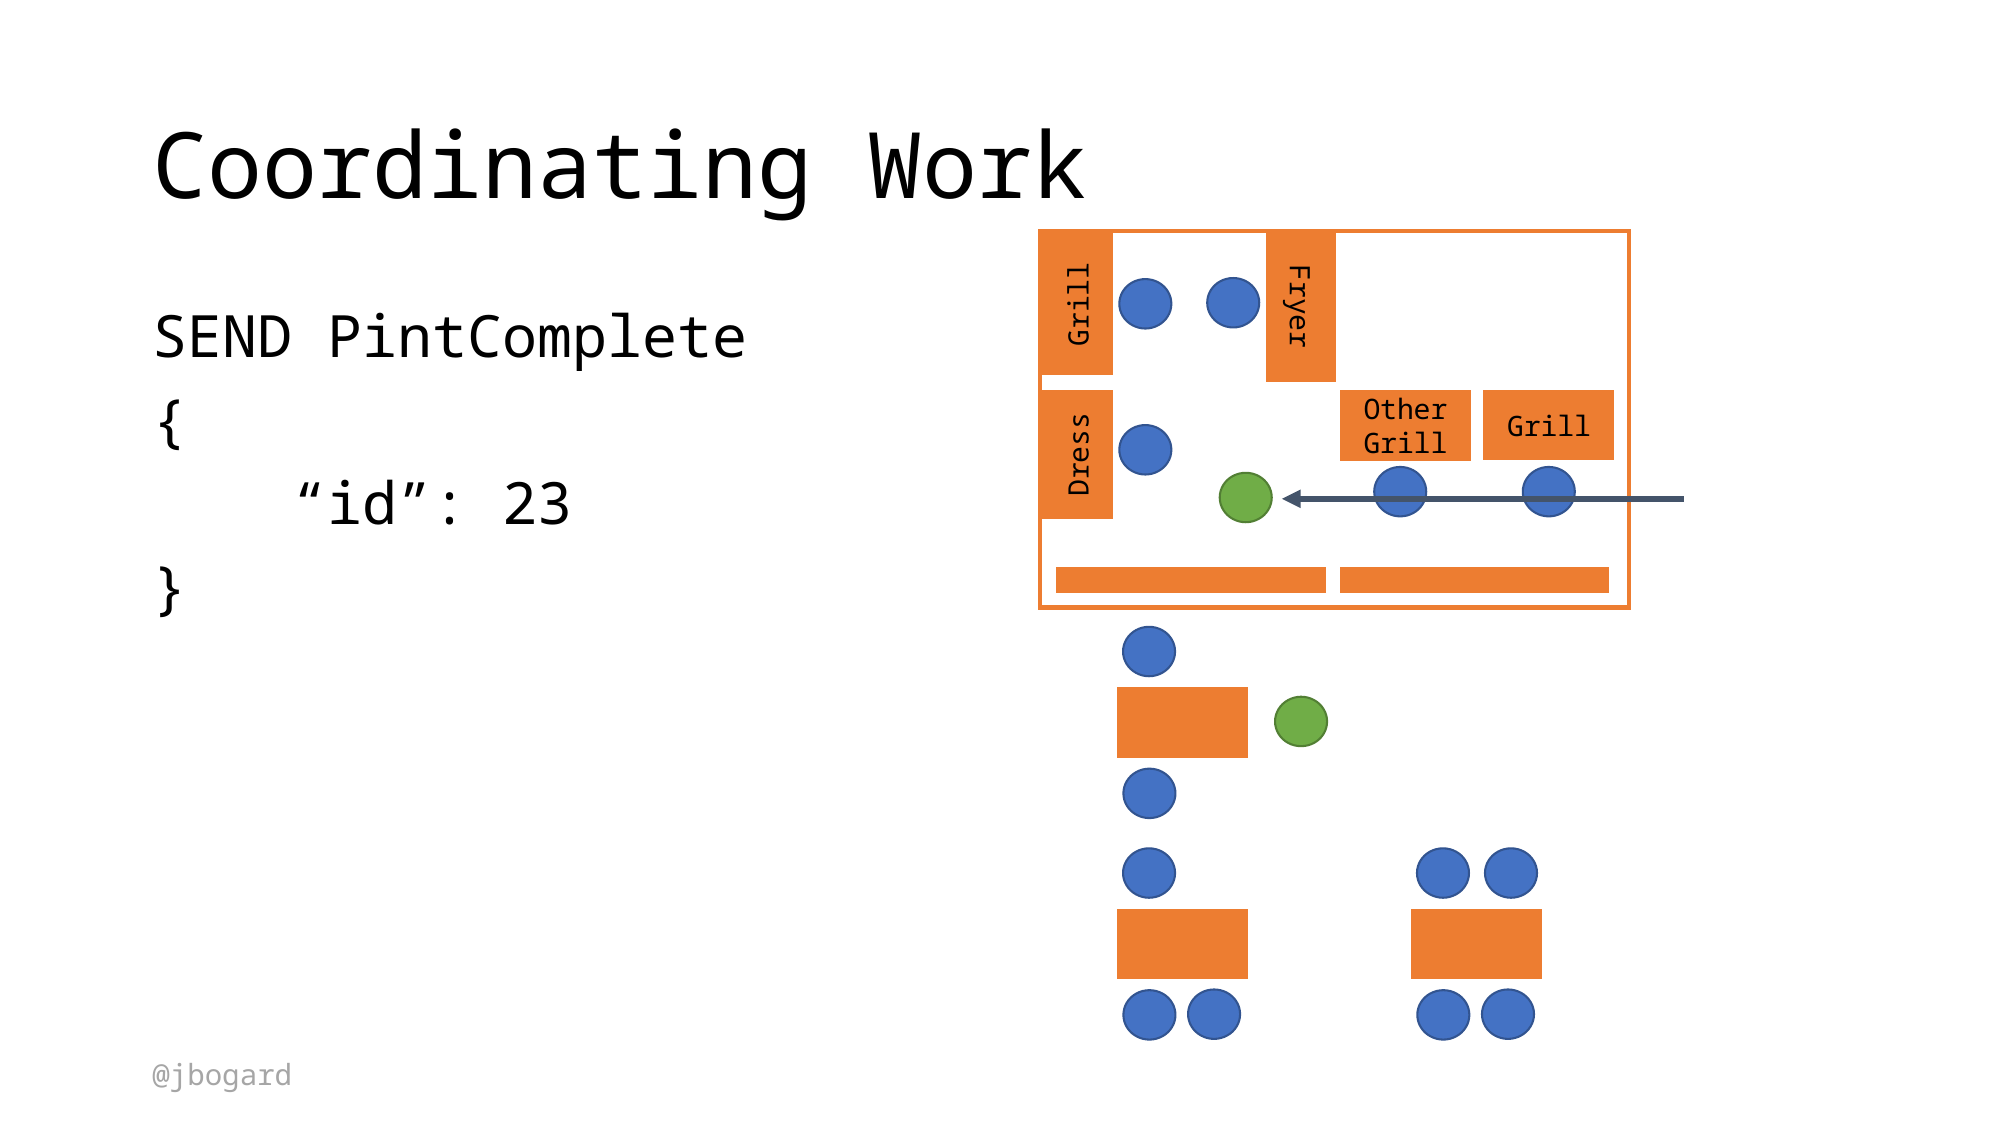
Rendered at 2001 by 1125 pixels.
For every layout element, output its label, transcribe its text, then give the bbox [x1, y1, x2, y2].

text_box [1521, 465, 1576, 496]
text_box [1412, 910, 1541, 978]
text_box [1118, 689, 1247, 756]
text_box Grill [1485, 391, 1613, 459]
text_box [1373, 465, 1428, 496]
text_box Dress [1044, 392, 1111, 517]
text_box [1118, 910, 1247, 978]
text_box [1415, 847, 1471, 899]
text_box [1206, 276, 1261, 329]
text_box [1341, 568, 1608, 591]
text_box [1039, 230, 1630, 609]
list SEND PintComplete { “id”: 23 } [137, 299, 1000, 1014]
text_box [1218, 471, 1273, 524]
text_box [1483, 847, 1539, 899]
text_box [1118, 424, 1173, 476]
text_box [1122, 989, 1177, 1041]
text_box [1118, 278, 1173, 330]
text_box [1058, 568, 1324, 591]
text_box [1274, 695, 1329, 748]
text_box [1416, 989, 1471, 1041]
text_box Grill [1044, 235, 1111, 374]
text_box [1375, 502, 1425, 518]
text_box [1122, 847, 1177, 899]
text_box [1122, 767, 1177, 820]
text_box [1187, 988, 1242, 1040]
title Coordinating Work [137, 59, 1863, 278]
text_box [1122, 625, 1177, 678]
text_box [1524, 502, 1574, 518]
text_box Other Grill [1341, 392, 1470, 459]
text_box Fryer [1267, 233, 1335, 381]
text_box [1480, 988, 1536, 1040]
